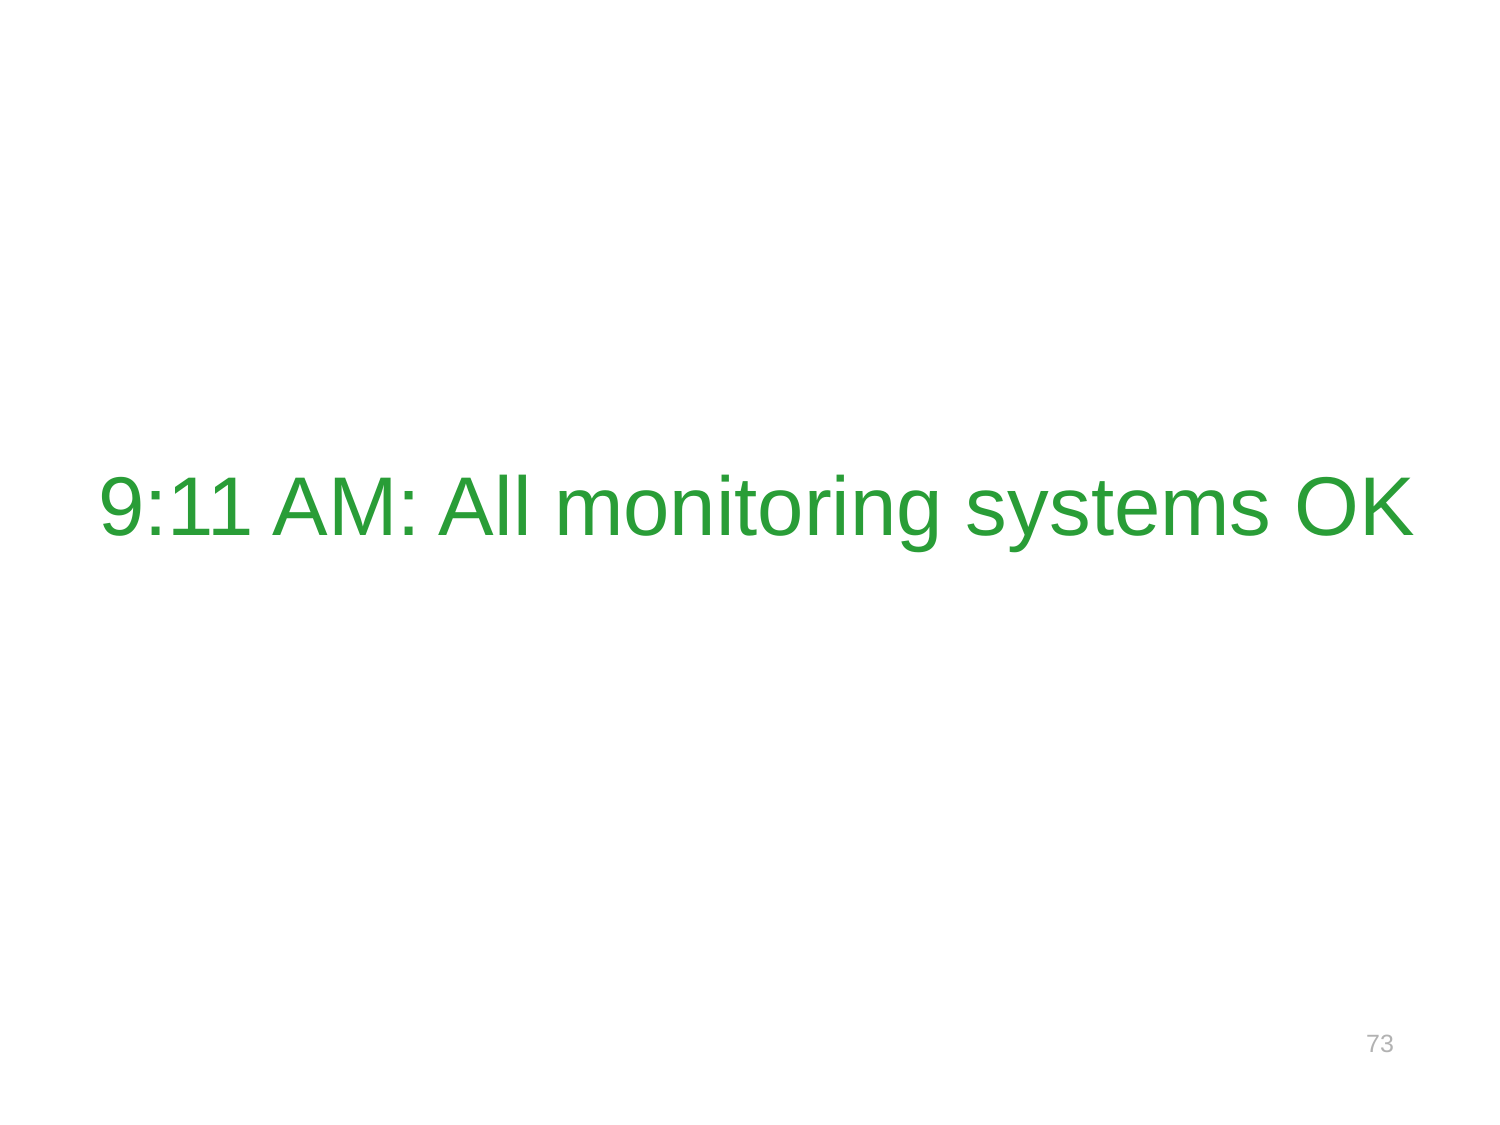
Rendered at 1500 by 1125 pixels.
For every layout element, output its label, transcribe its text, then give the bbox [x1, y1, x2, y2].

title 9:11 AM: All monitoring systems OK [87, 341, 1481, 663]
footer 73 [934, 1012, 1410, 1073]
